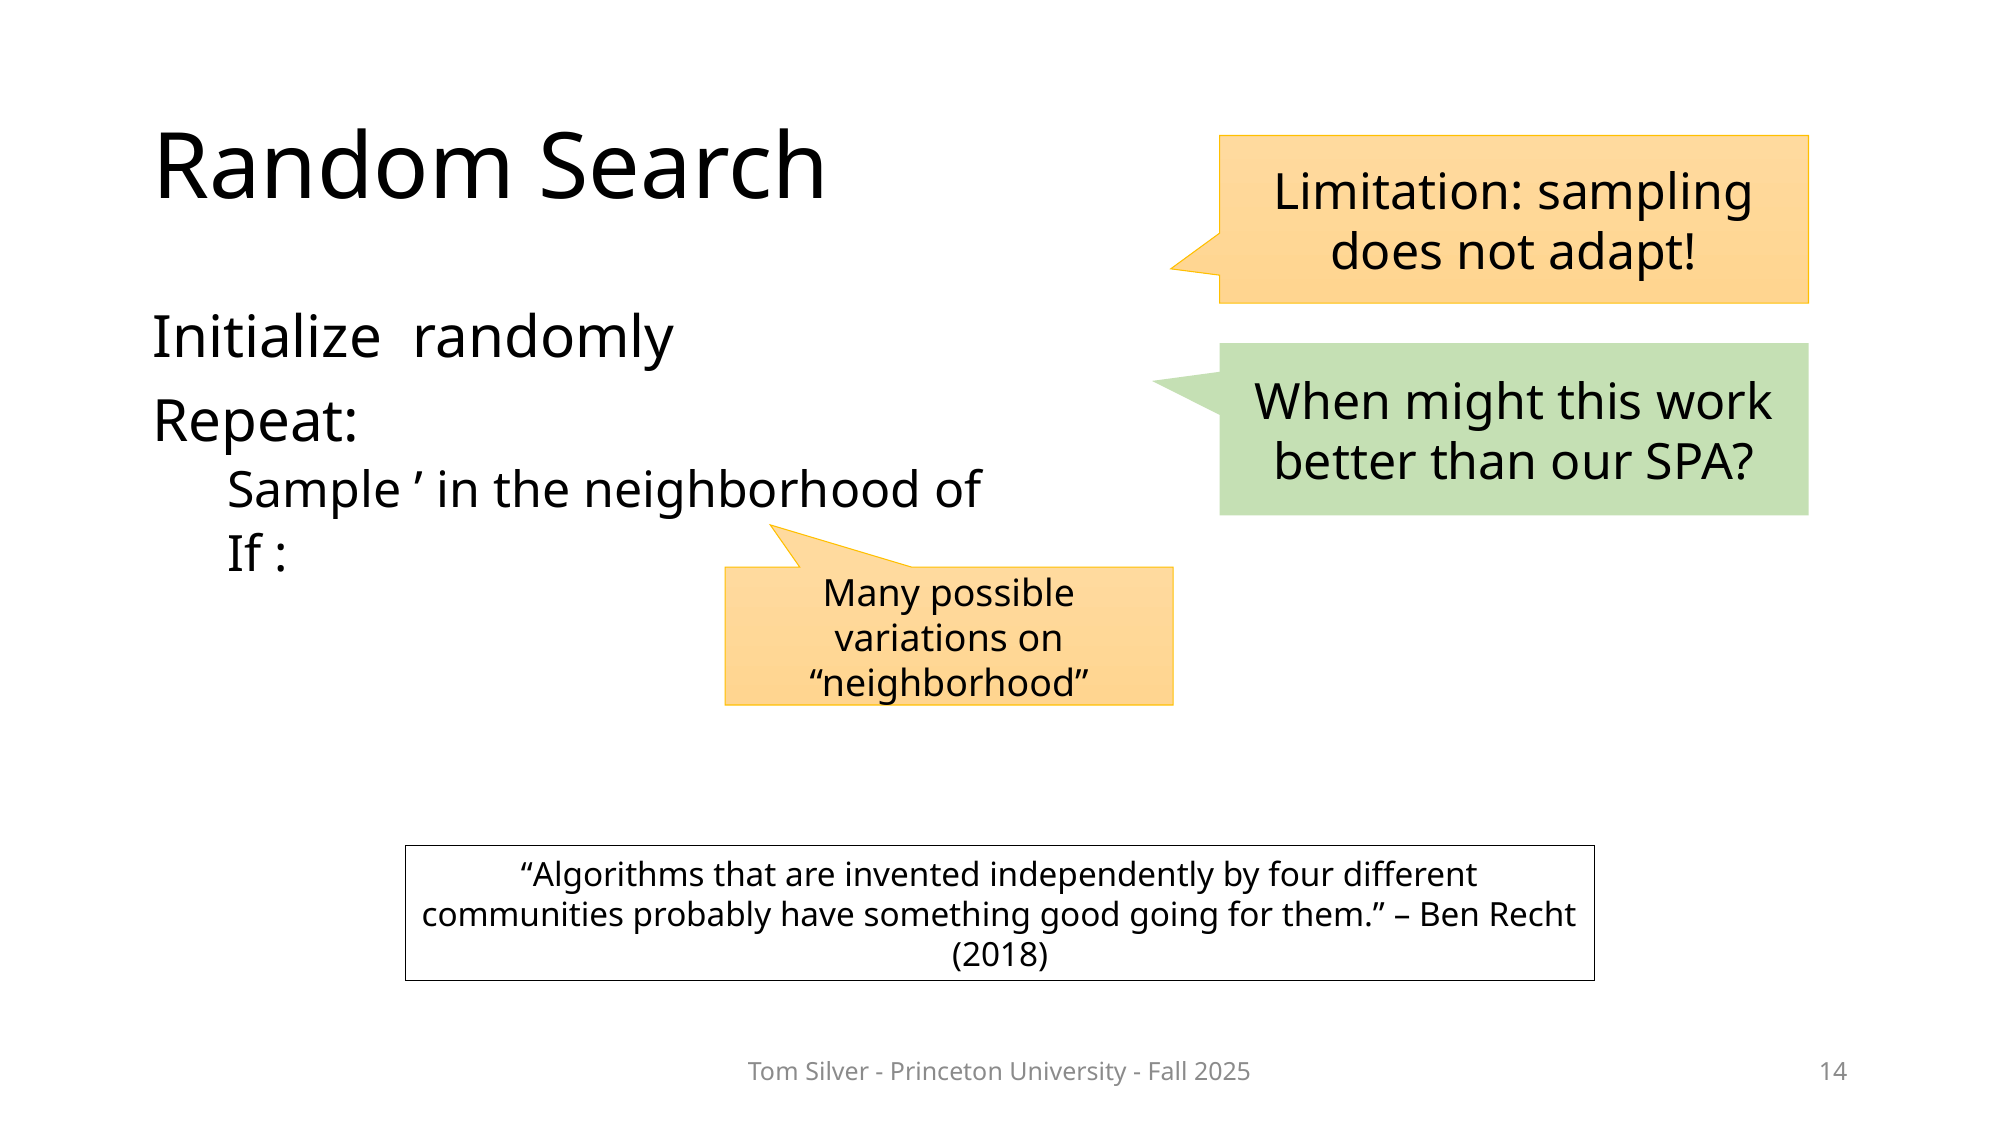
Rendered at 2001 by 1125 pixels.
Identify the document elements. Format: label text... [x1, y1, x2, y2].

text_box Many possible variations on “neighborhood” [724, 523, 1174, 706]
text_box Limitation: sampling does not adapt! [1169, 134, 1810, 304]
text_box When might this work better than our SPA? [1150, 342, 1810, 516]
title Random Search [137, 59, 1863, 278]
slide_number 14 [1412, 1042, 1863, 1103]
text_box “Algorithms that are invented independently by four different communities probably have something good going for them.” – Ben Recht (2018) [405, 845, 1595, 981]
footer Tom Silver - Princeton University - Fall 2025 [662, 1042, 1338, 1103]
